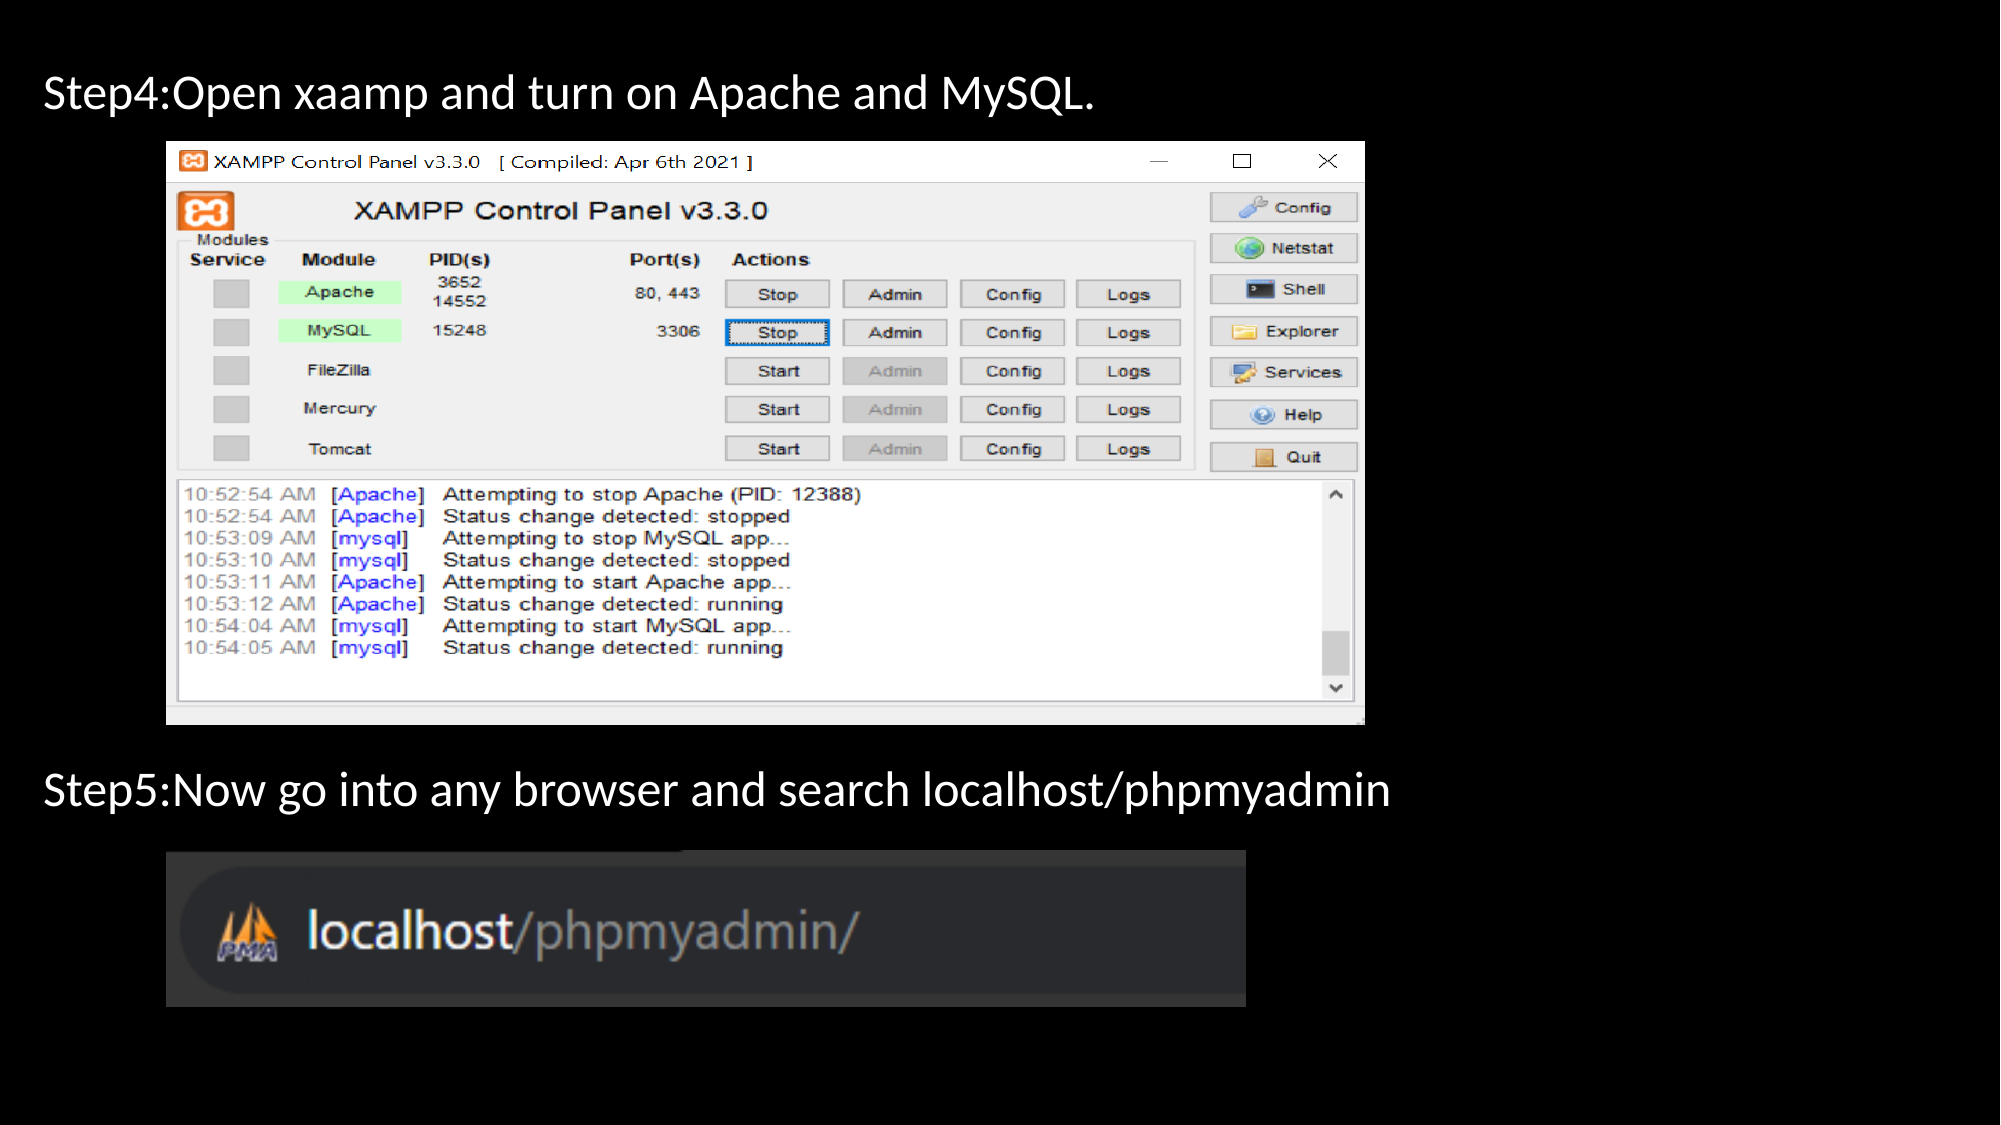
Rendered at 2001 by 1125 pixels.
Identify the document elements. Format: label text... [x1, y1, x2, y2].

picture [165, 849, 1246, 1007]
text_box Step5:Now go into any browser and search localhost/phpmyadmin [28, 749, 1932, 825]
text_box Step4:Open xaamp and turn on Apache and MySQL. [28, 52, 1932, 127]
picture [165, 141, 1365, 725]
